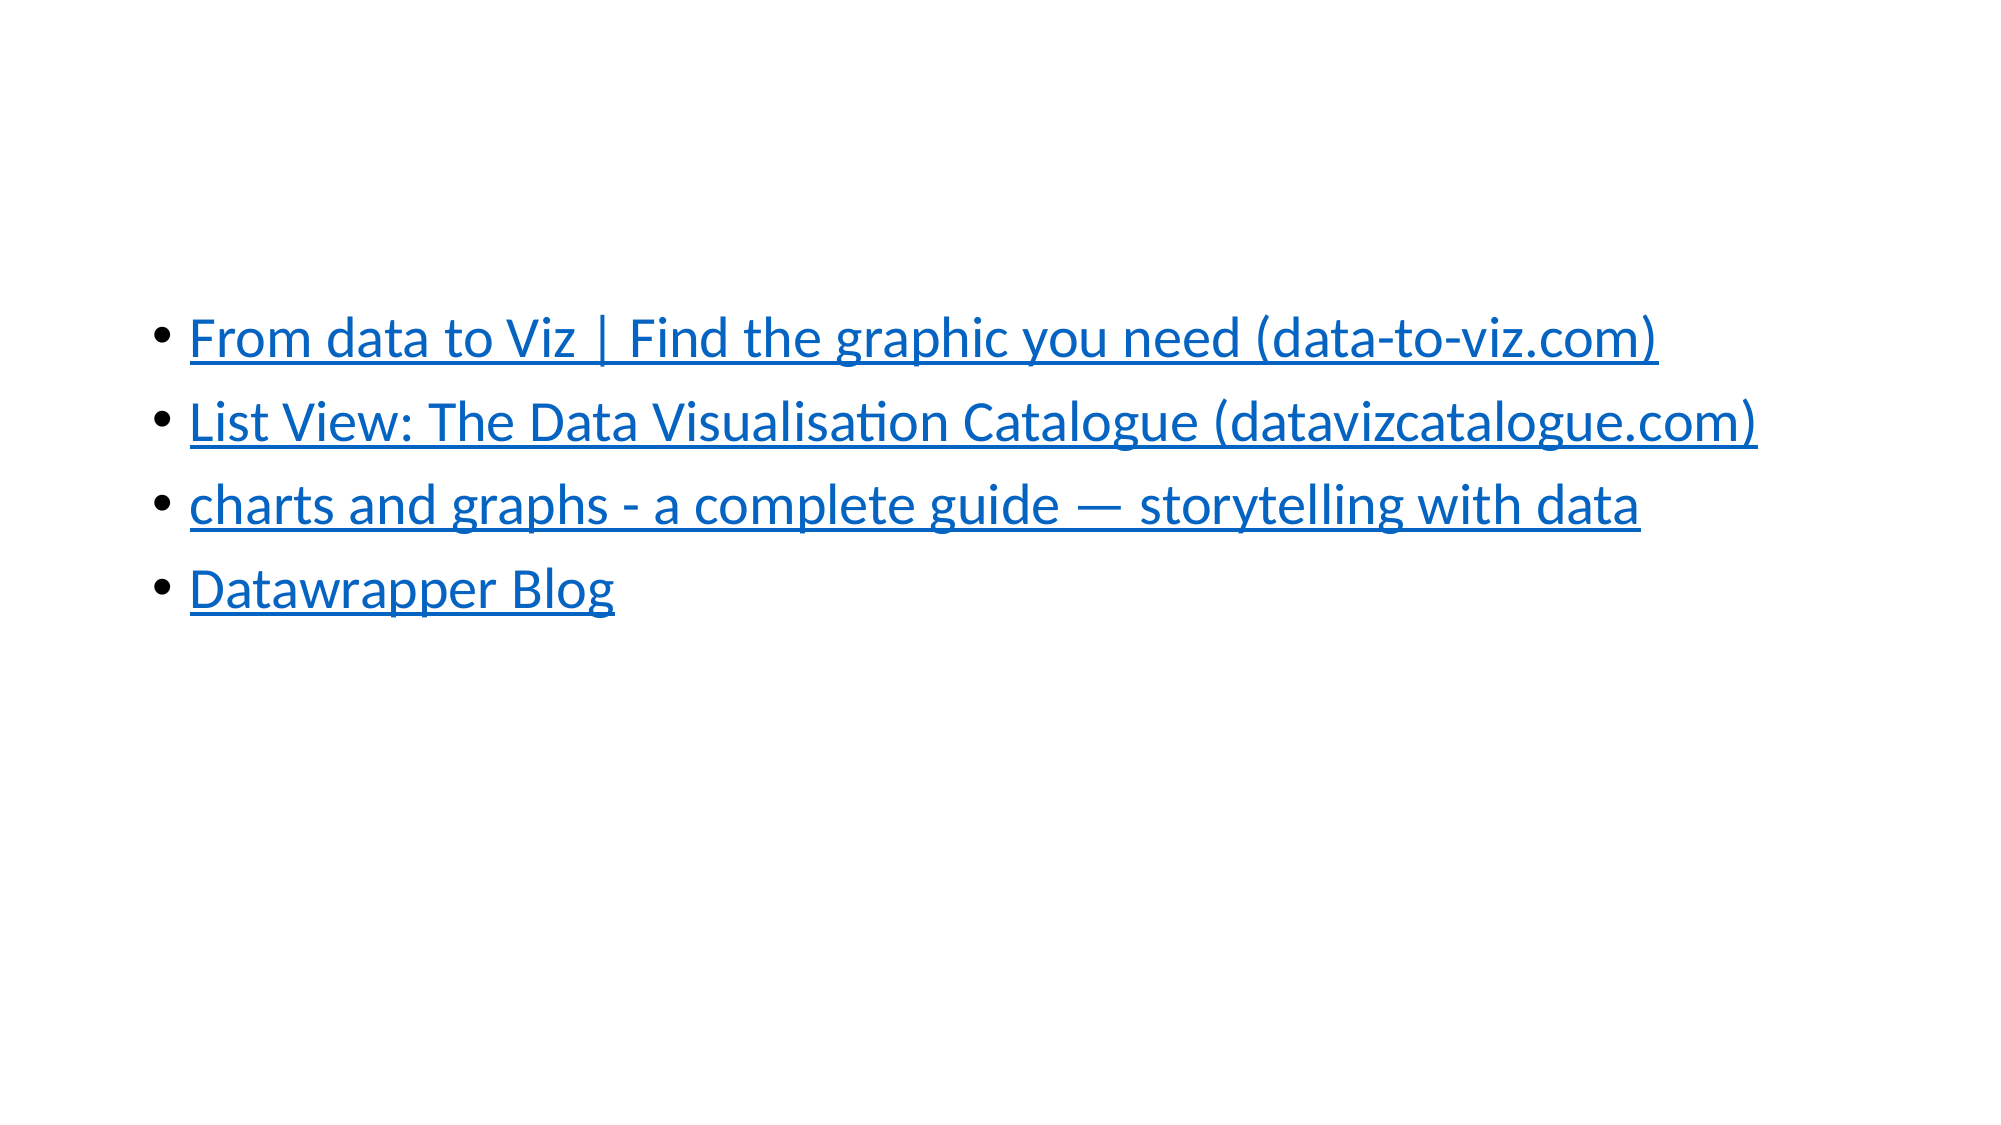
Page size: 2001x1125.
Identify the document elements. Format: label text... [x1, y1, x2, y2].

list From data to Viz | Find the graphic you need (data-to-viz.com) List View: The Data Visualisation Catalogue (datavizcatalogue.com) charts and graphs - a complete guide — storytelling with data Datawrapper Blog [137, 299, 1863, 1014]
